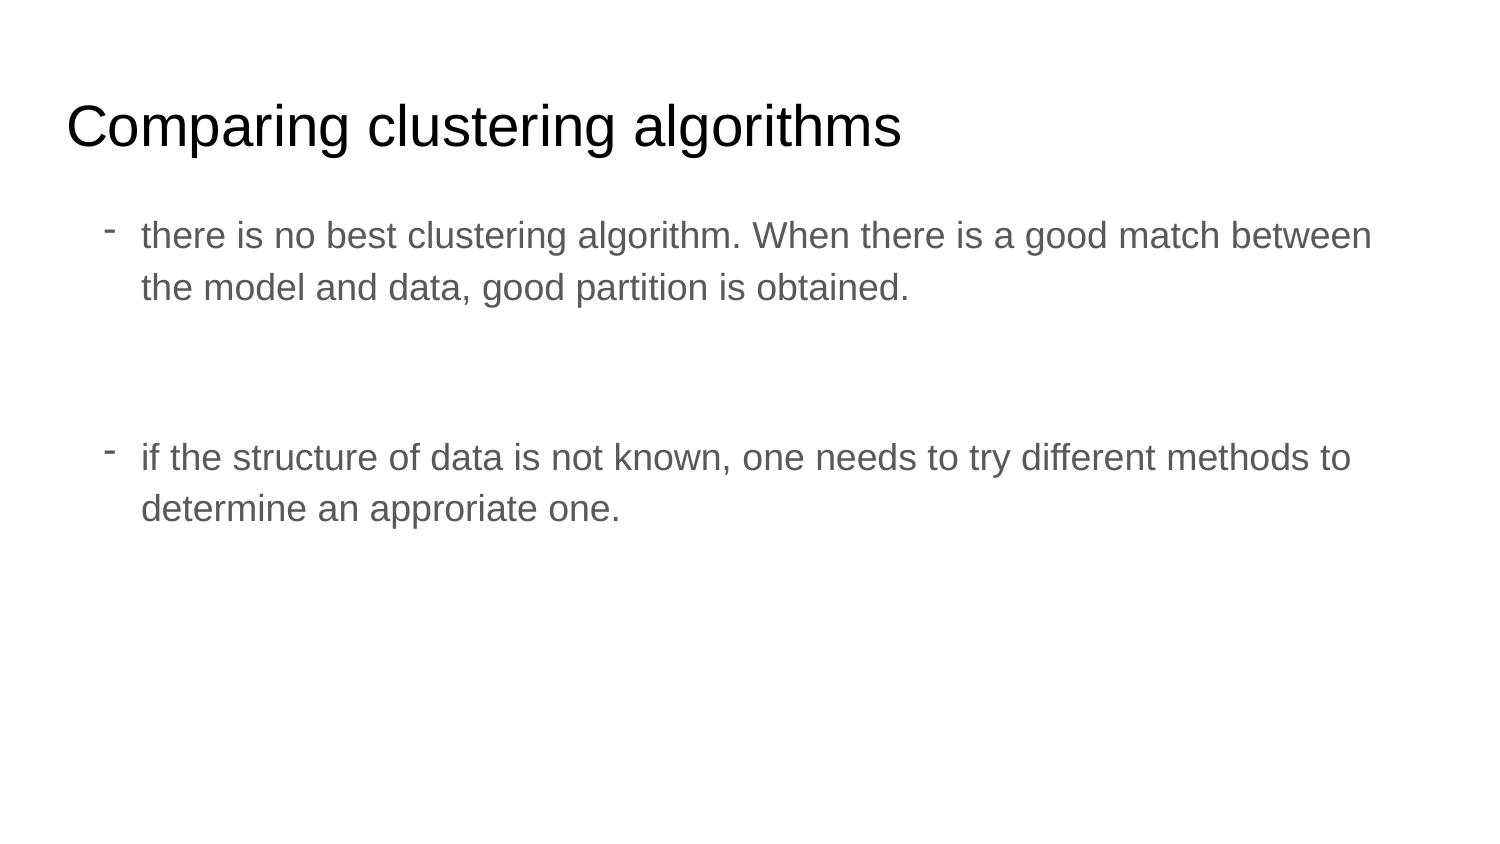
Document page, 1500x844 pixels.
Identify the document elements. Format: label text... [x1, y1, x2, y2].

title Comparing clustering algorithms [51, 72, 1449, 167]
list there is no best clustering algorithm. When there is a good match between the model and data, good partition is obtained. if the structure of data is not known, one needs to try different methods to determine an approriate one. [51, 189, 1449, 750]
